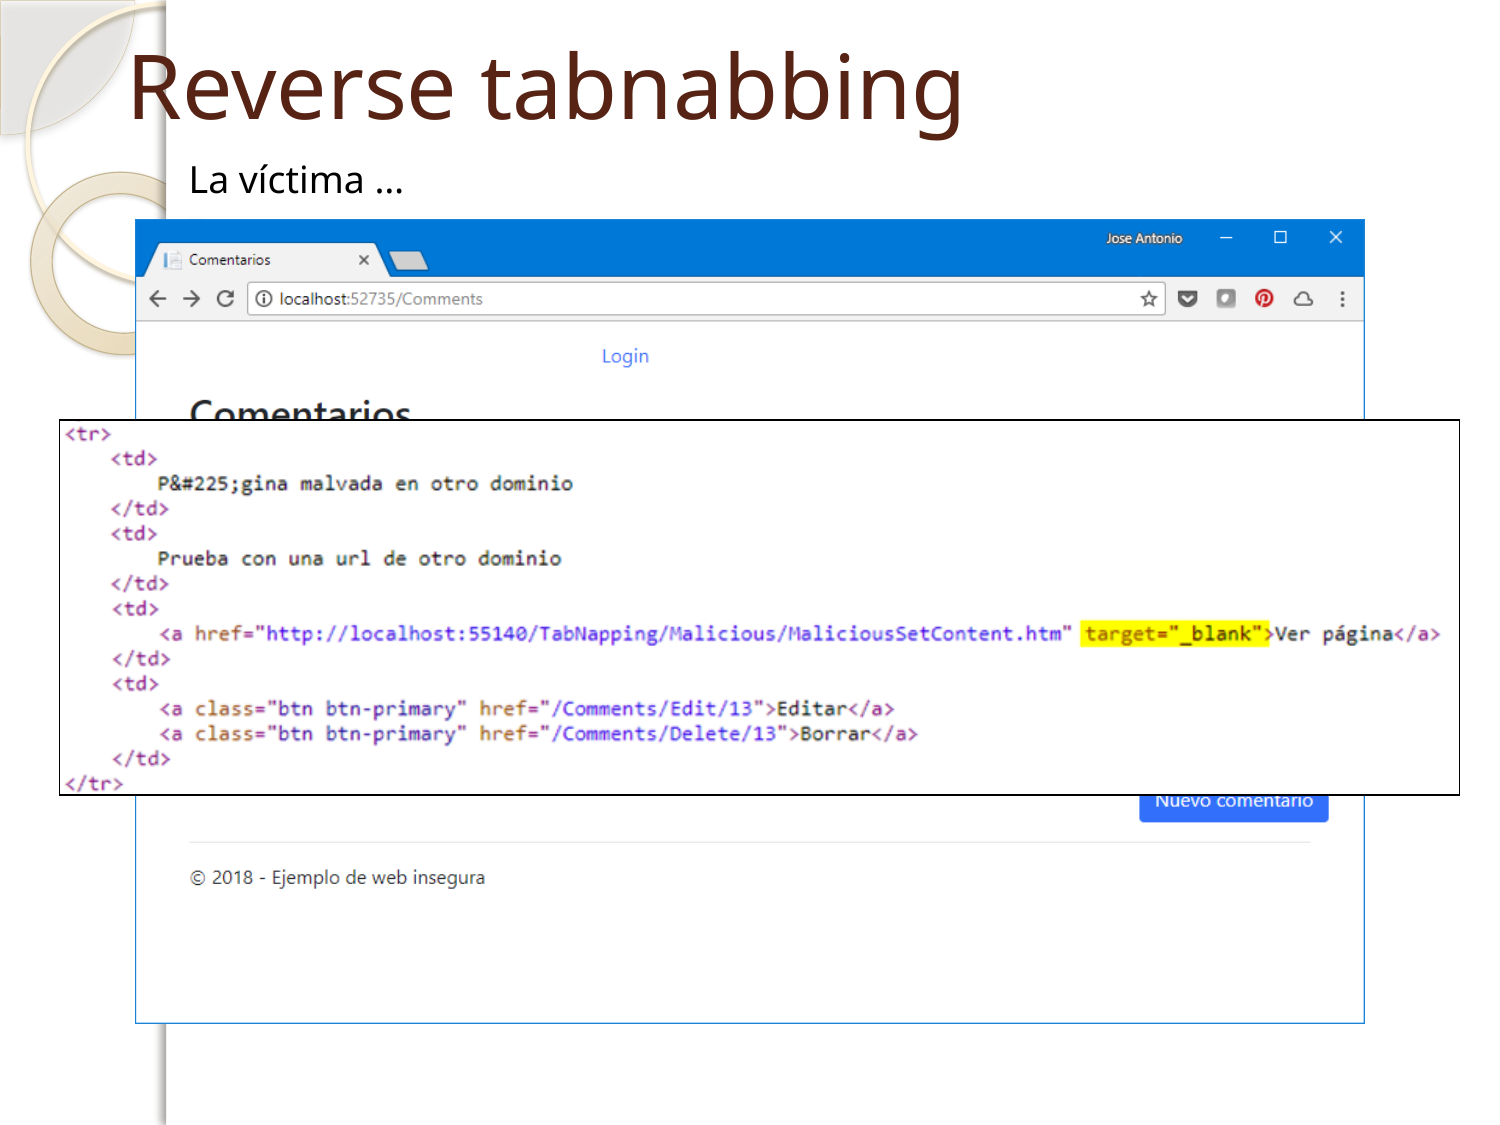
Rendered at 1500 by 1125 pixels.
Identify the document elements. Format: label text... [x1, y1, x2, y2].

picture [59, 219, 1459, 1024]
text_box La víctima … [173, 148, 420, 209]
title Reverse tabnabbing [112, 7, 1483, 145]
